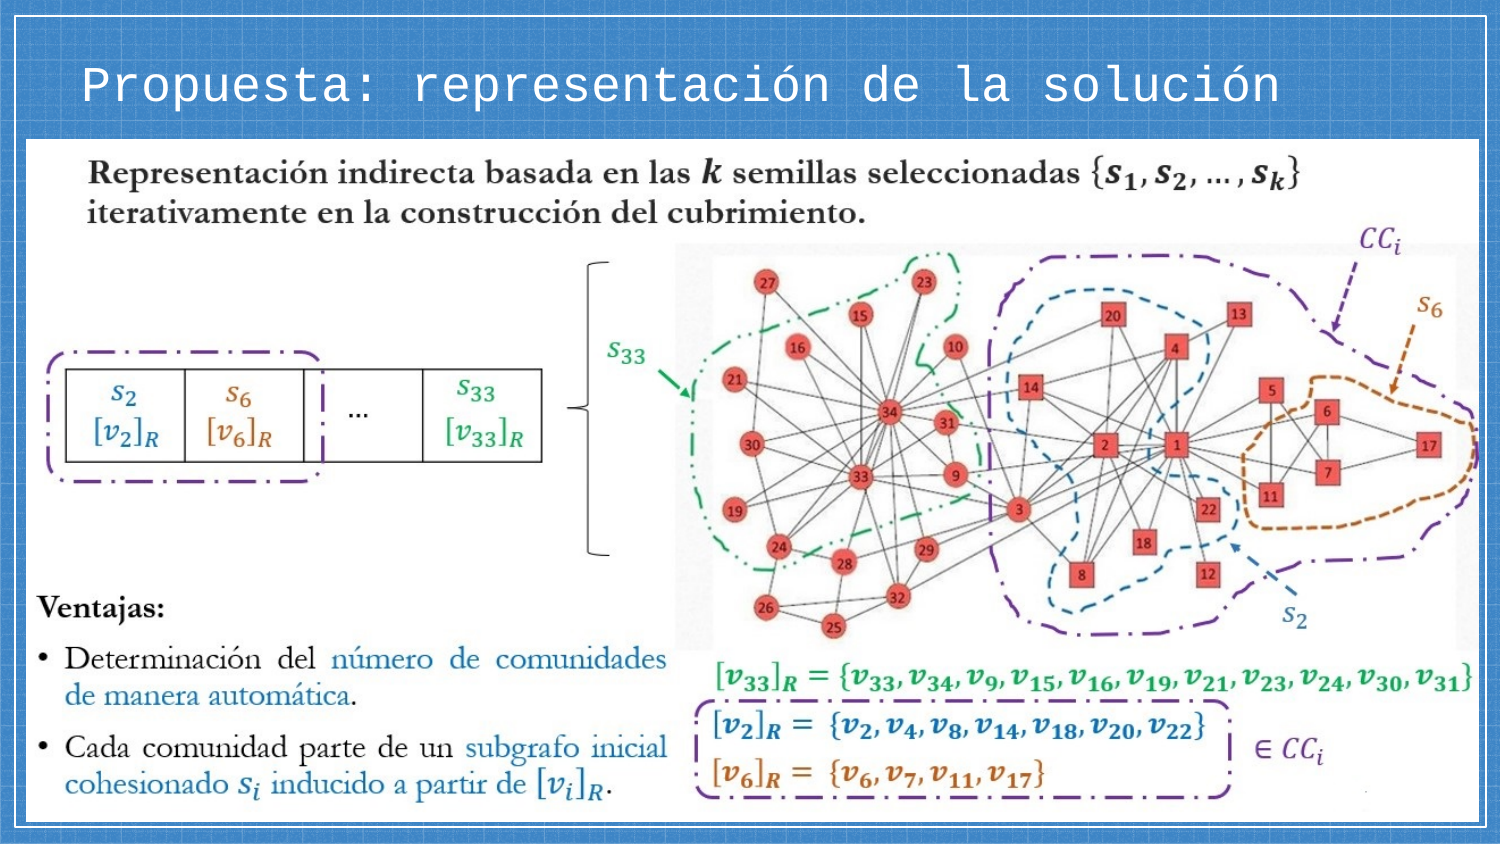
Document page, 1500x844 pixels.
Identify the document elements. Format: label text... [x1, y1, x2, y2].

picture [0, 0, 1500, 844]
text_box Propuesta: representación de la solución [66, 36, 1417, 134]
